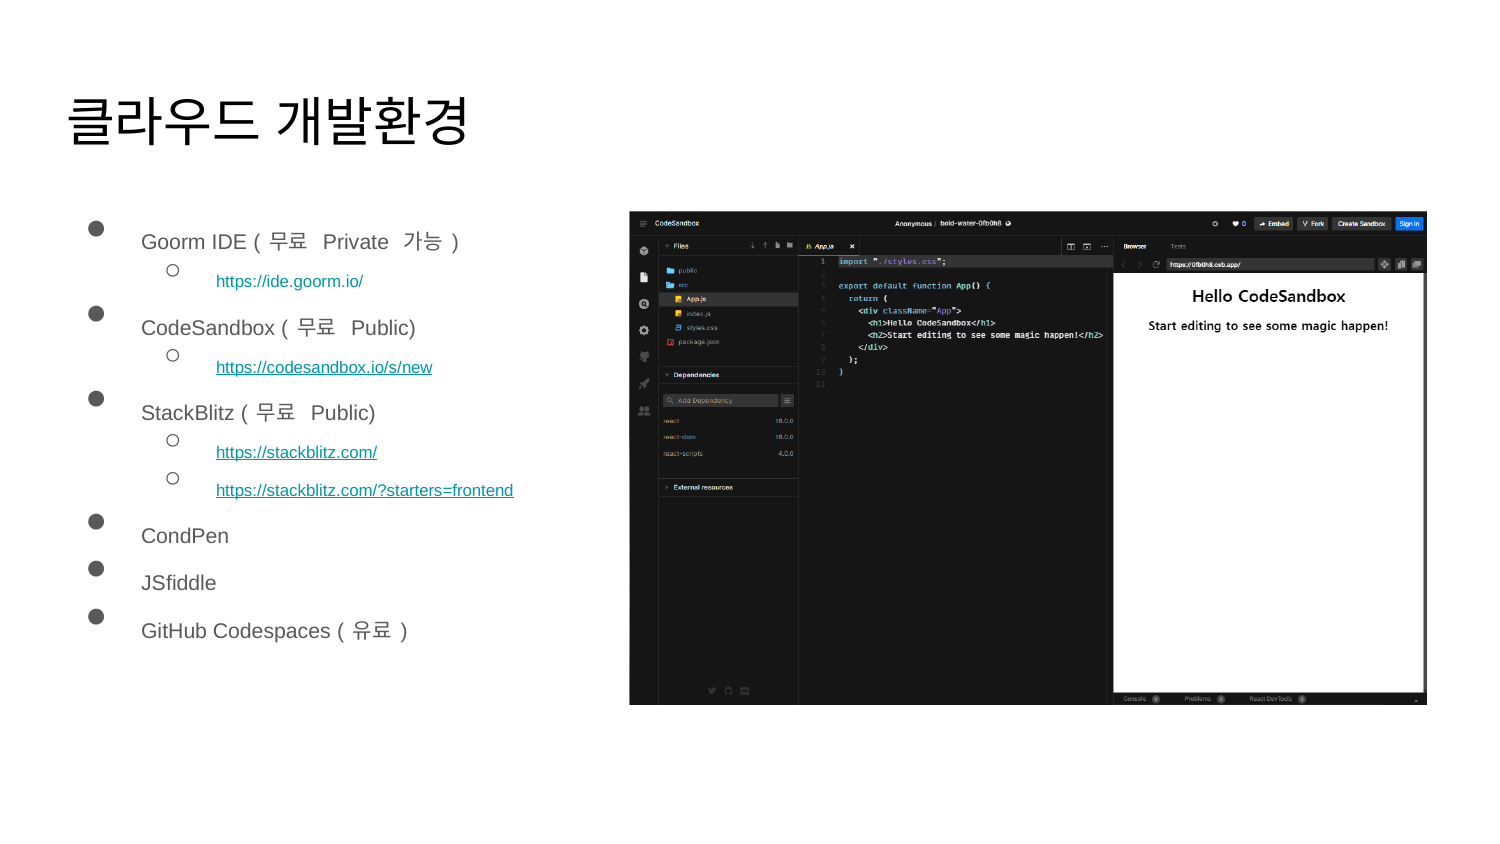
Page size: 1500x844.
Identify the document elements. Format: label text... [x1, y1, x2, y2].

picture [628, 211, 1427, 706]
list Goorm IDE (무료 Private 가능) https://ide.goorm.io/ CodeSandbox (무료 Public) https://codesandbox.io/s/new StackBlitz (무료 Public) https://stackblitz.com/ https://stackblitz.com/?starters=frontend CondPen JSfiddle GitHub Codespaces (유료) [51, 189, 602, 602]
title 클라우드 개발환경 [51, 72, 1449, 167]
